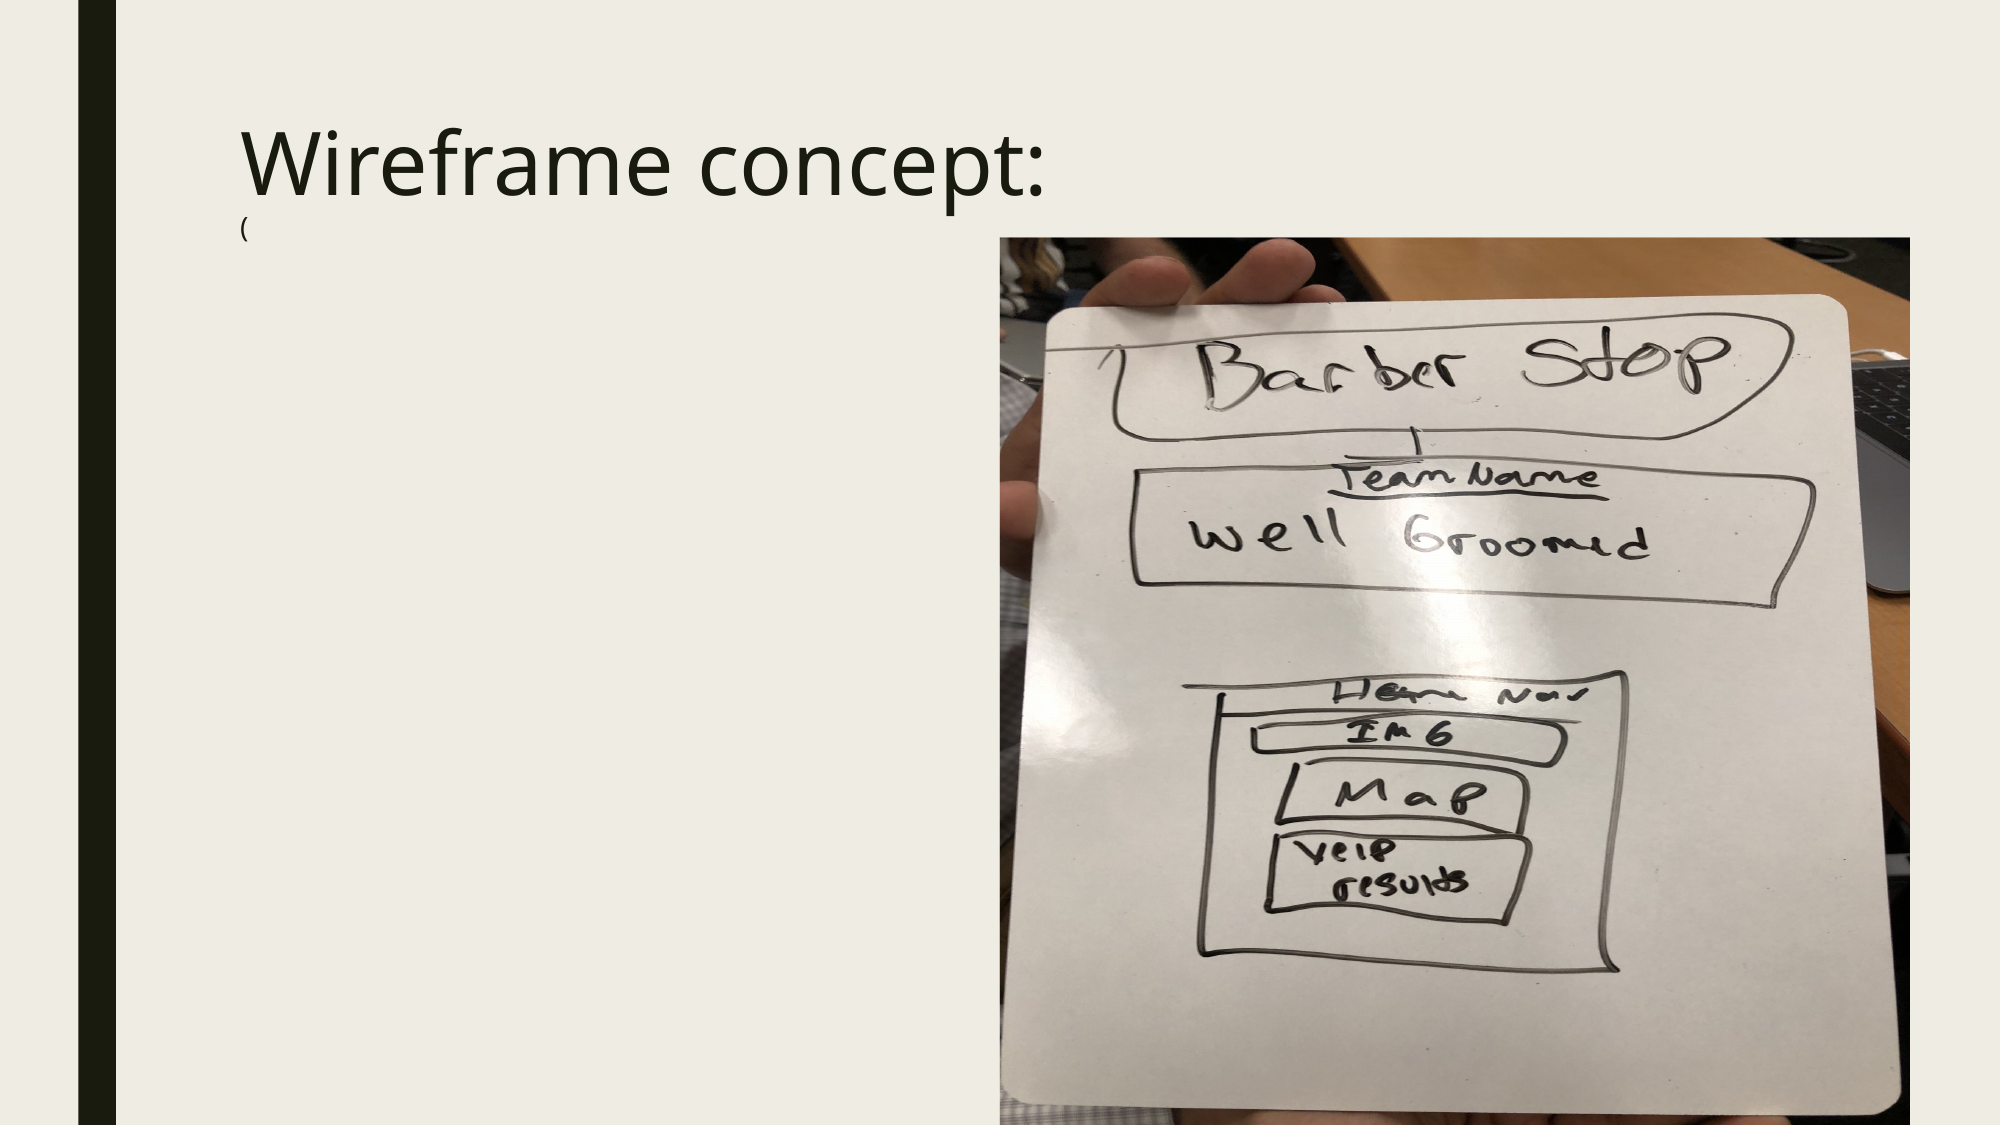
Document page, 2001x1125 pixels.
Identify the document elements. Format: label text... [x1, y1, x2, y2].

picture [1899, 238, 1910, 1125]
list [1011, 226, 1899, 1125]
picture [1000, 238, 1011, 1125]
title Wireframe concept: ( [225, 112, 1774, 253]
